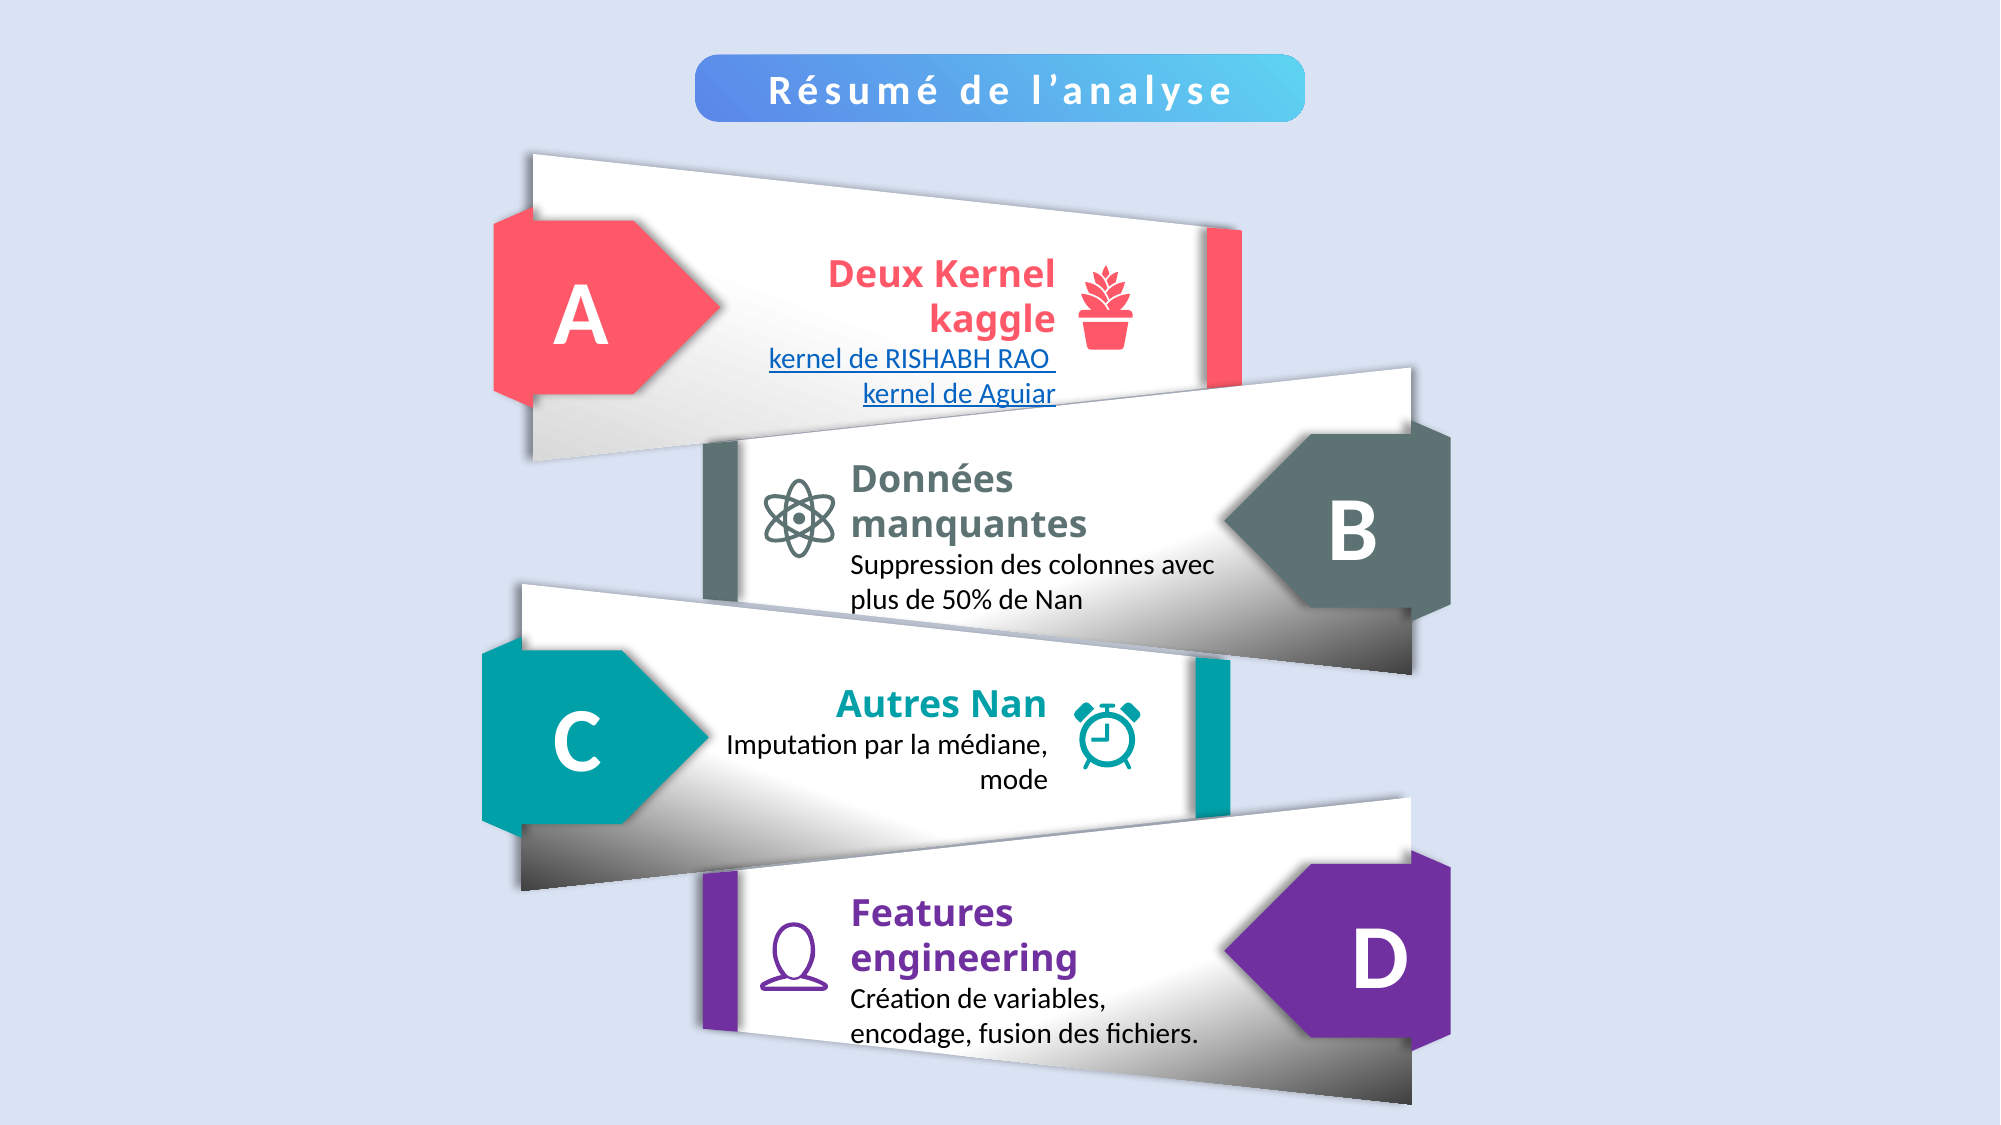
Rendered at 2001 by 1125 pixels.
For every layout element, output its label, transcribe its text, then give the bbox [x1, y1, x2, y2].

text_box Autres Nan Imputation par la médiane, mode [709, 672, 1063, 803]
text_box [493, 206, 721, 408]
text_box [1120, 702, 1141, 723]
text_box [1206, 226, 1243, 383]
text_box Deux Kernel kaggle kernel de RISHABH RAO kernel de Aguiar [736, 242, 1071, 417]
text_box Features engineering Création de variables, encodage, fusion des fichiers. [835, 881, 1225, 1057]
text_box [482, 636, 709, 838]
text_box [1079, 703, 1136, 770]
text_box [701, 869, 739, 1033]
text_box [1224, 850, 1451, 1052]
text_box [748, 796, 1413, 1043]
text_box [946, 622, 1413, 676]
text_box [1194, 656, 1232, 813]
text_box [763, 478, 835, 559]
text_box Données manquantes Suppression des colonnes avec plus de 50% de Nan [835, 448, 1242, 623]
text_box [748, 366, 1413, 611]
text_box [1082, 321, 1129, 350]
text_box Résumé de l’analyse [693, 53, 1306, 123]
text_box [760, 922, 828, 991]
text_box [1074, 702, 1095, 723]
text_box [701, 439, 739, 601]
text_box [1078, 265, 1133, 318]
text_box [964, 1052, 1413, 1106]
text_box [520, 582, 1184, 893]
text_box [532, 152, 1196, 463]
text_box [1224, 420, 1451, 622]
